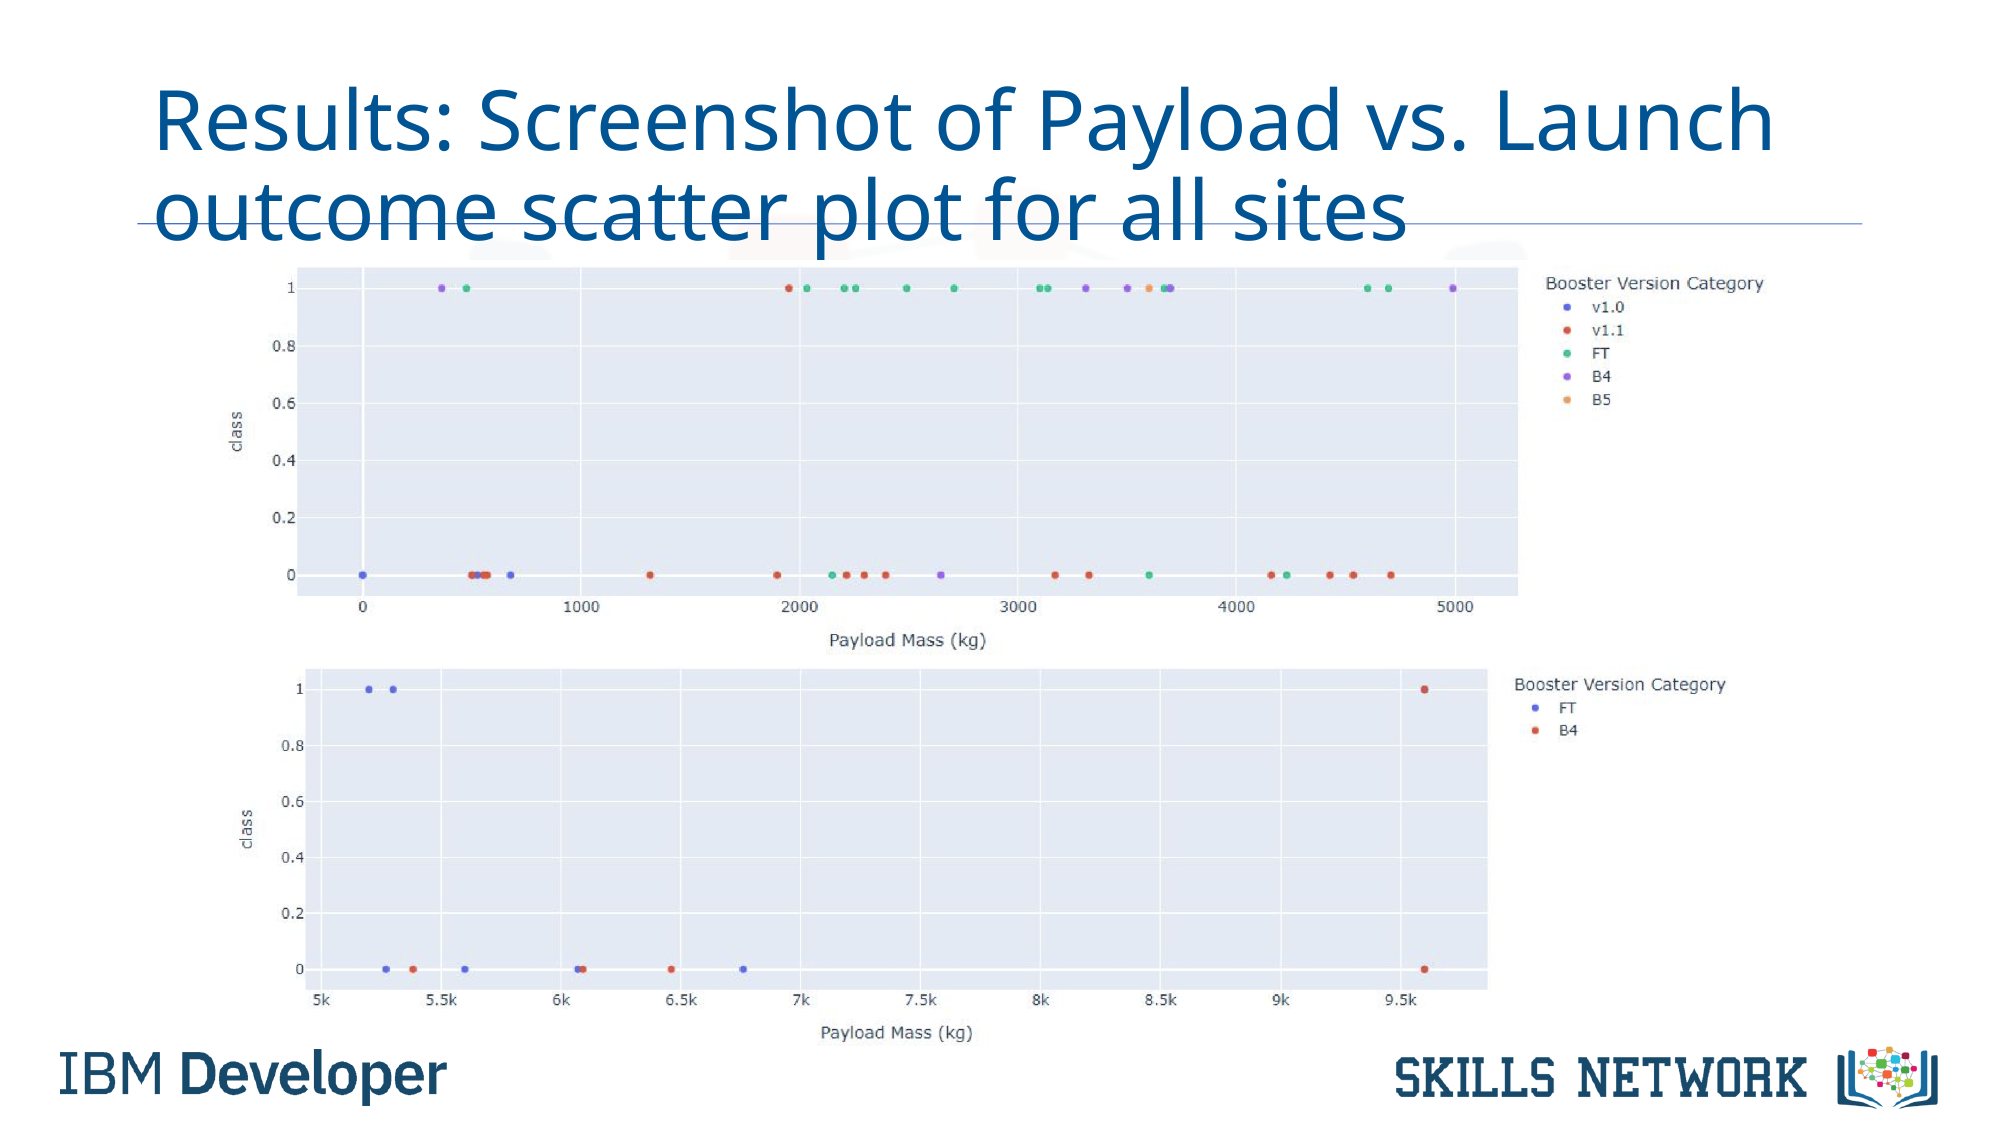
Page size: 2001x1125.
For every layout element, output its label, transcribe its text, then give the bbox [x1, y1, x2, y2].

picture [55, 260, 1945, 1111]
title Results: Screenshot of Payload vs. Launch outcome scatter plot for all sites [137, 59, 1863, 278]
